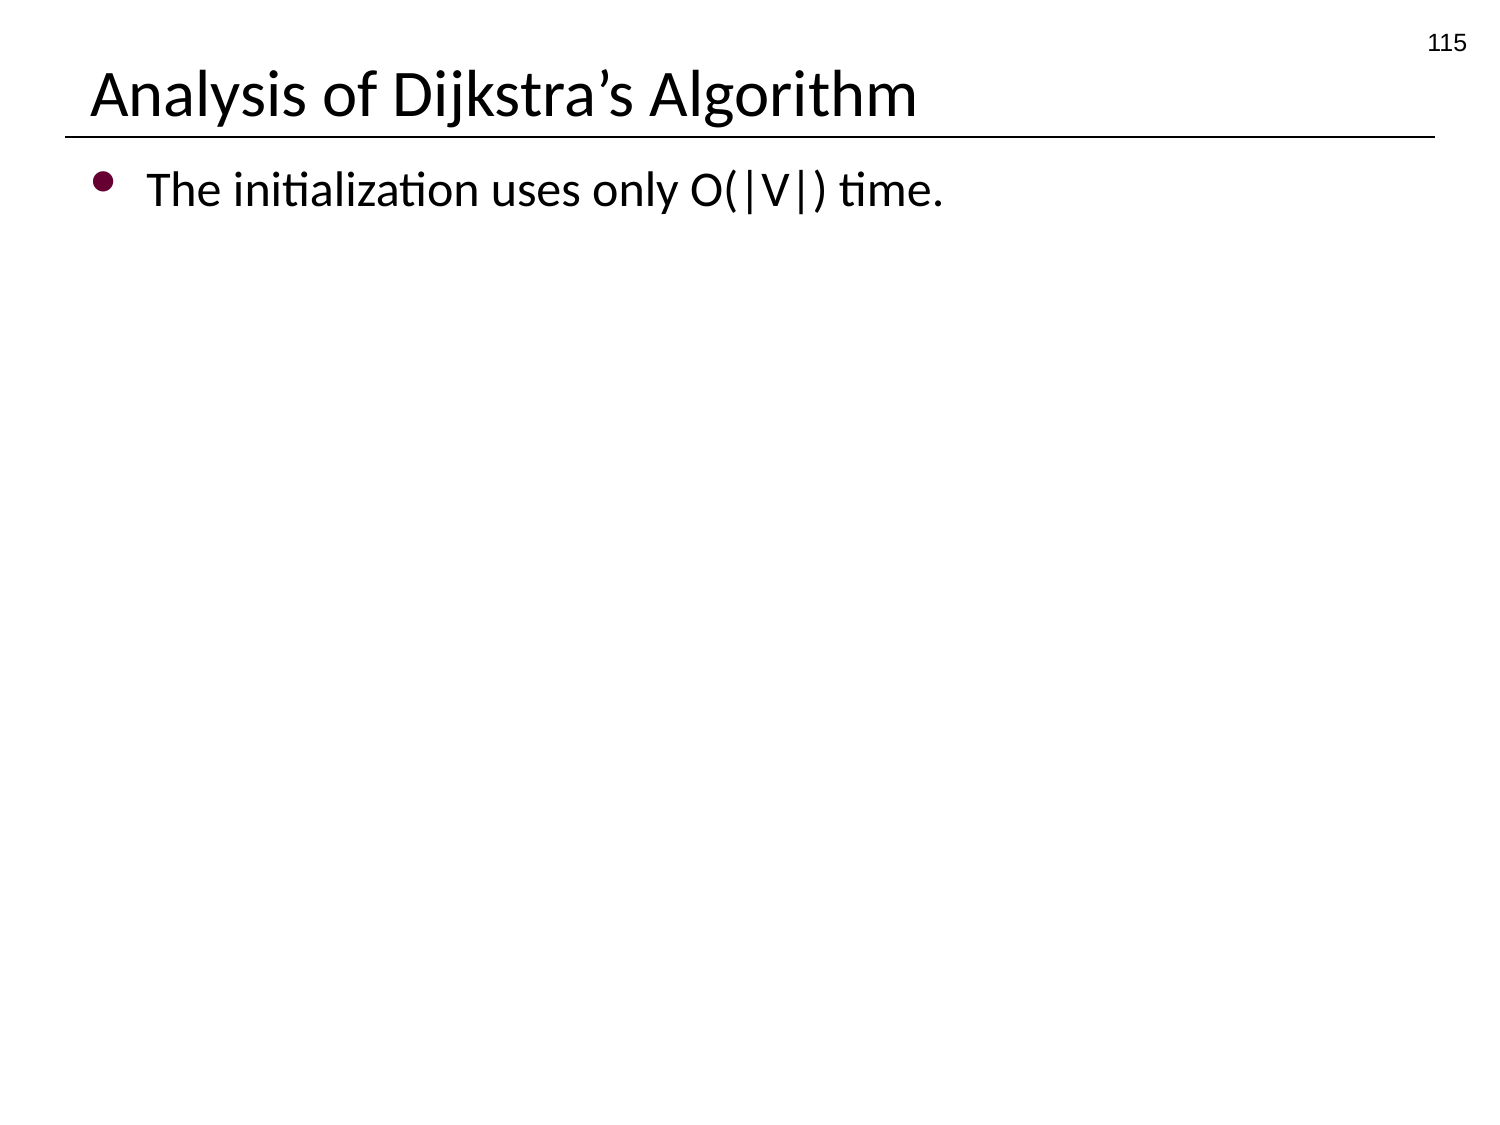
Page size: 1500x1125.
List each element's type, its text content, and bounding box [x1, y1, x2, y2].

slide_number 115 [1131, 18, 1483, 62]
title Analysis of Dijkstra’s Algorithm [75, 20, 1425, 138]
list The initialization uses only O(|V|) time. [75, 148, 1425, 1094]
